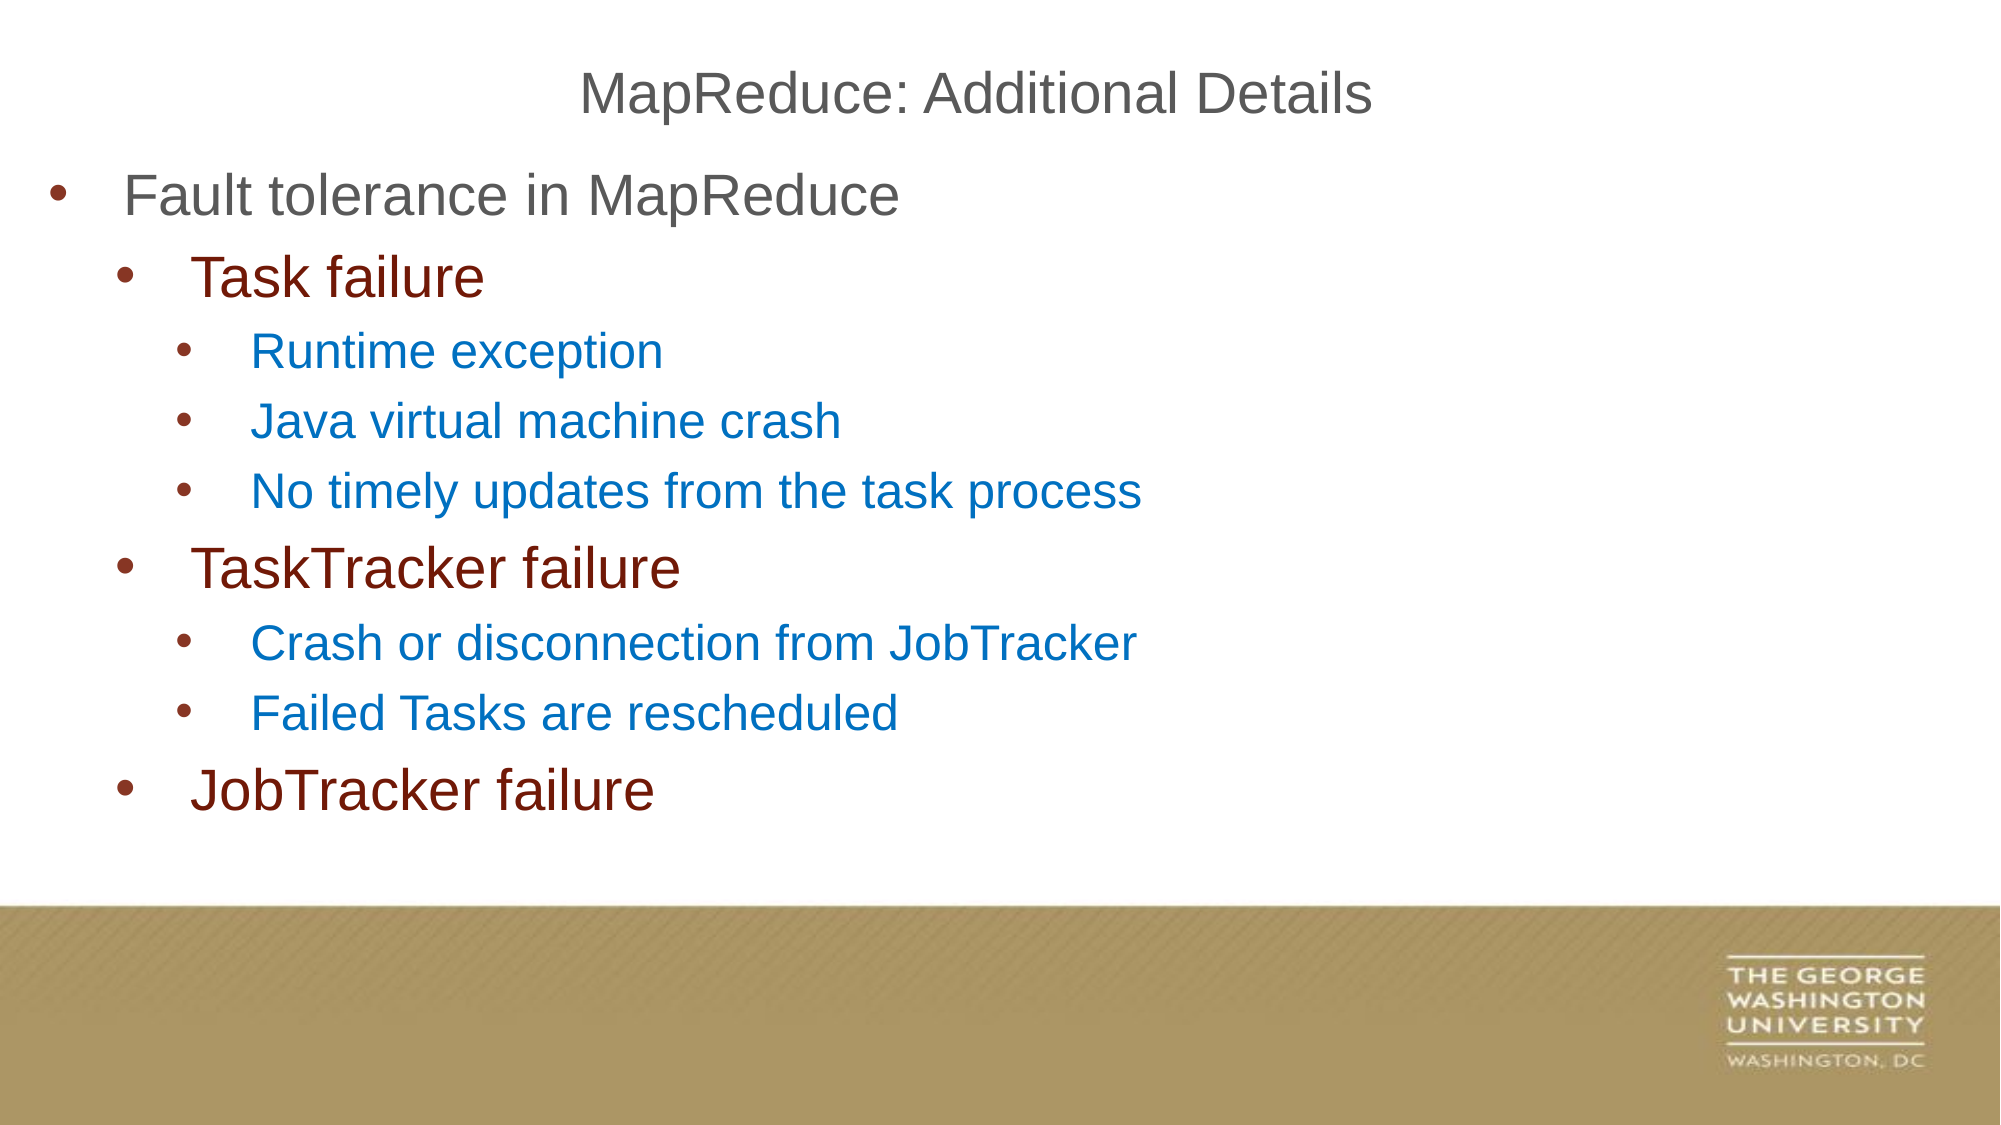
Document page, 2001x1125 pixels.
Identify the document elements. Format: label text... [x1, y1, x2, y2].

list Fault tolerance in MapReduce Task failure Runtime exception Java virtual machine crash No timely updates from the task process TaskTracker failure Crash or disconnection from JobTracker Failed Tasks are rescheduled JobTracker failure [33, 149, 1922, 900]
picture [0, 0, 2000, 1125]
title MapReduce: Additional Details [422, 47, 1533, 149]
